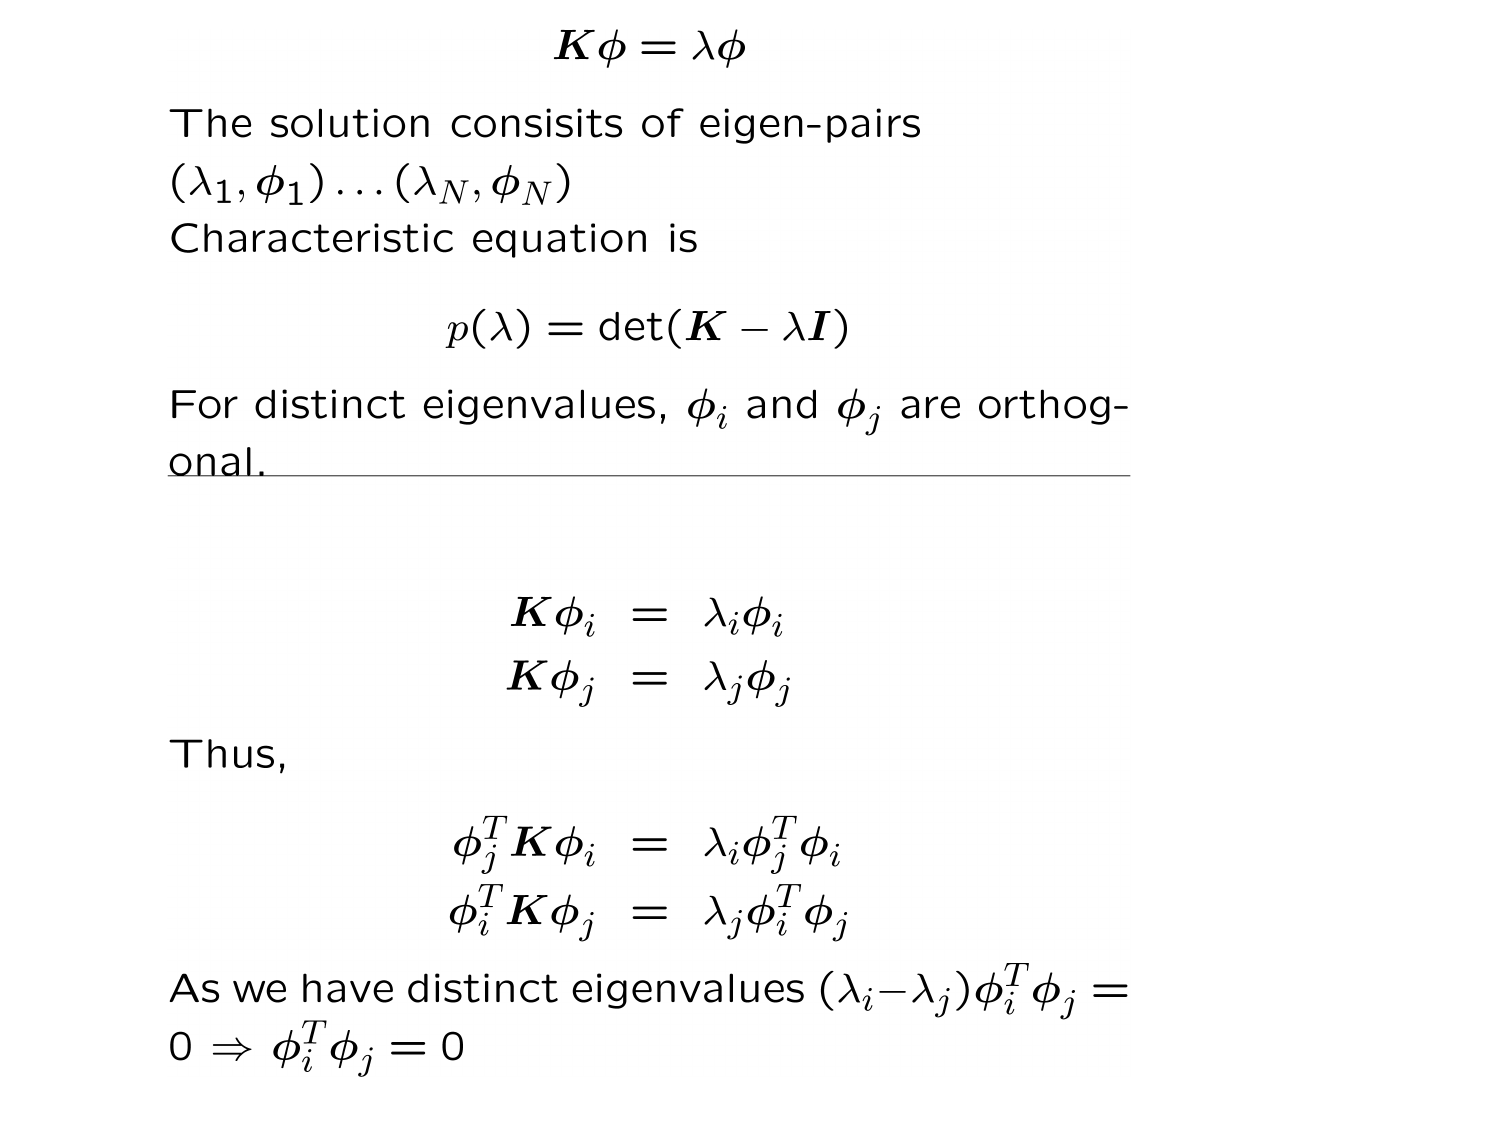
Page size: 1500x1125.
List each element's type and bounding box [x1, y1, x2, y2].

picture [166, 28, 1131, 1077]
